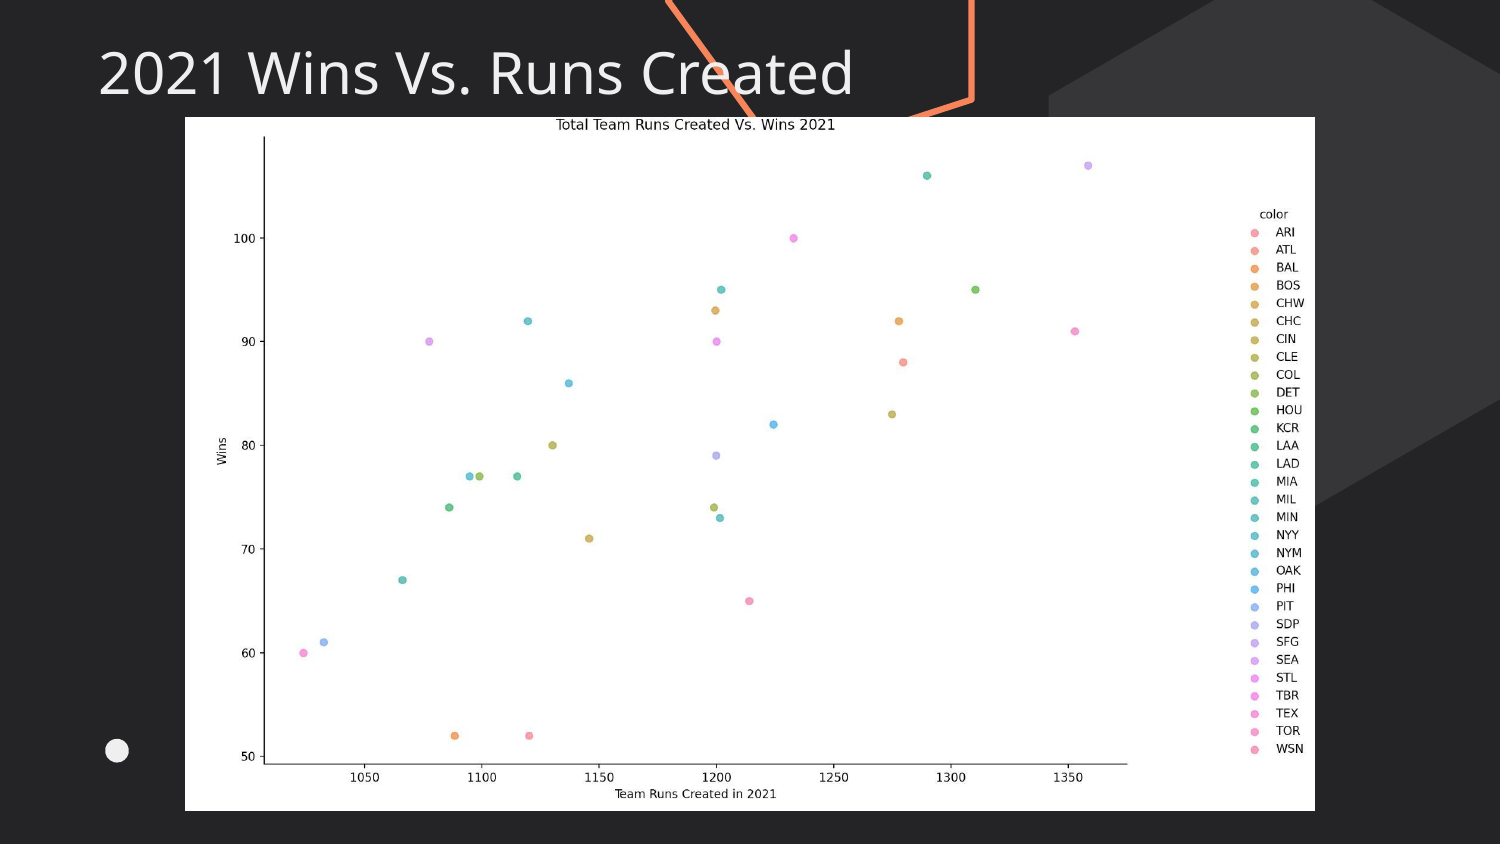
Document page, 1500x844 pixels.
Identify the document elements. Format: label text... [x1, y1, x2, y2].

title 2021 Wins Vs. Runs Created [83, 27, 1417, 122]
picture [184, 109, 1316, 811]
